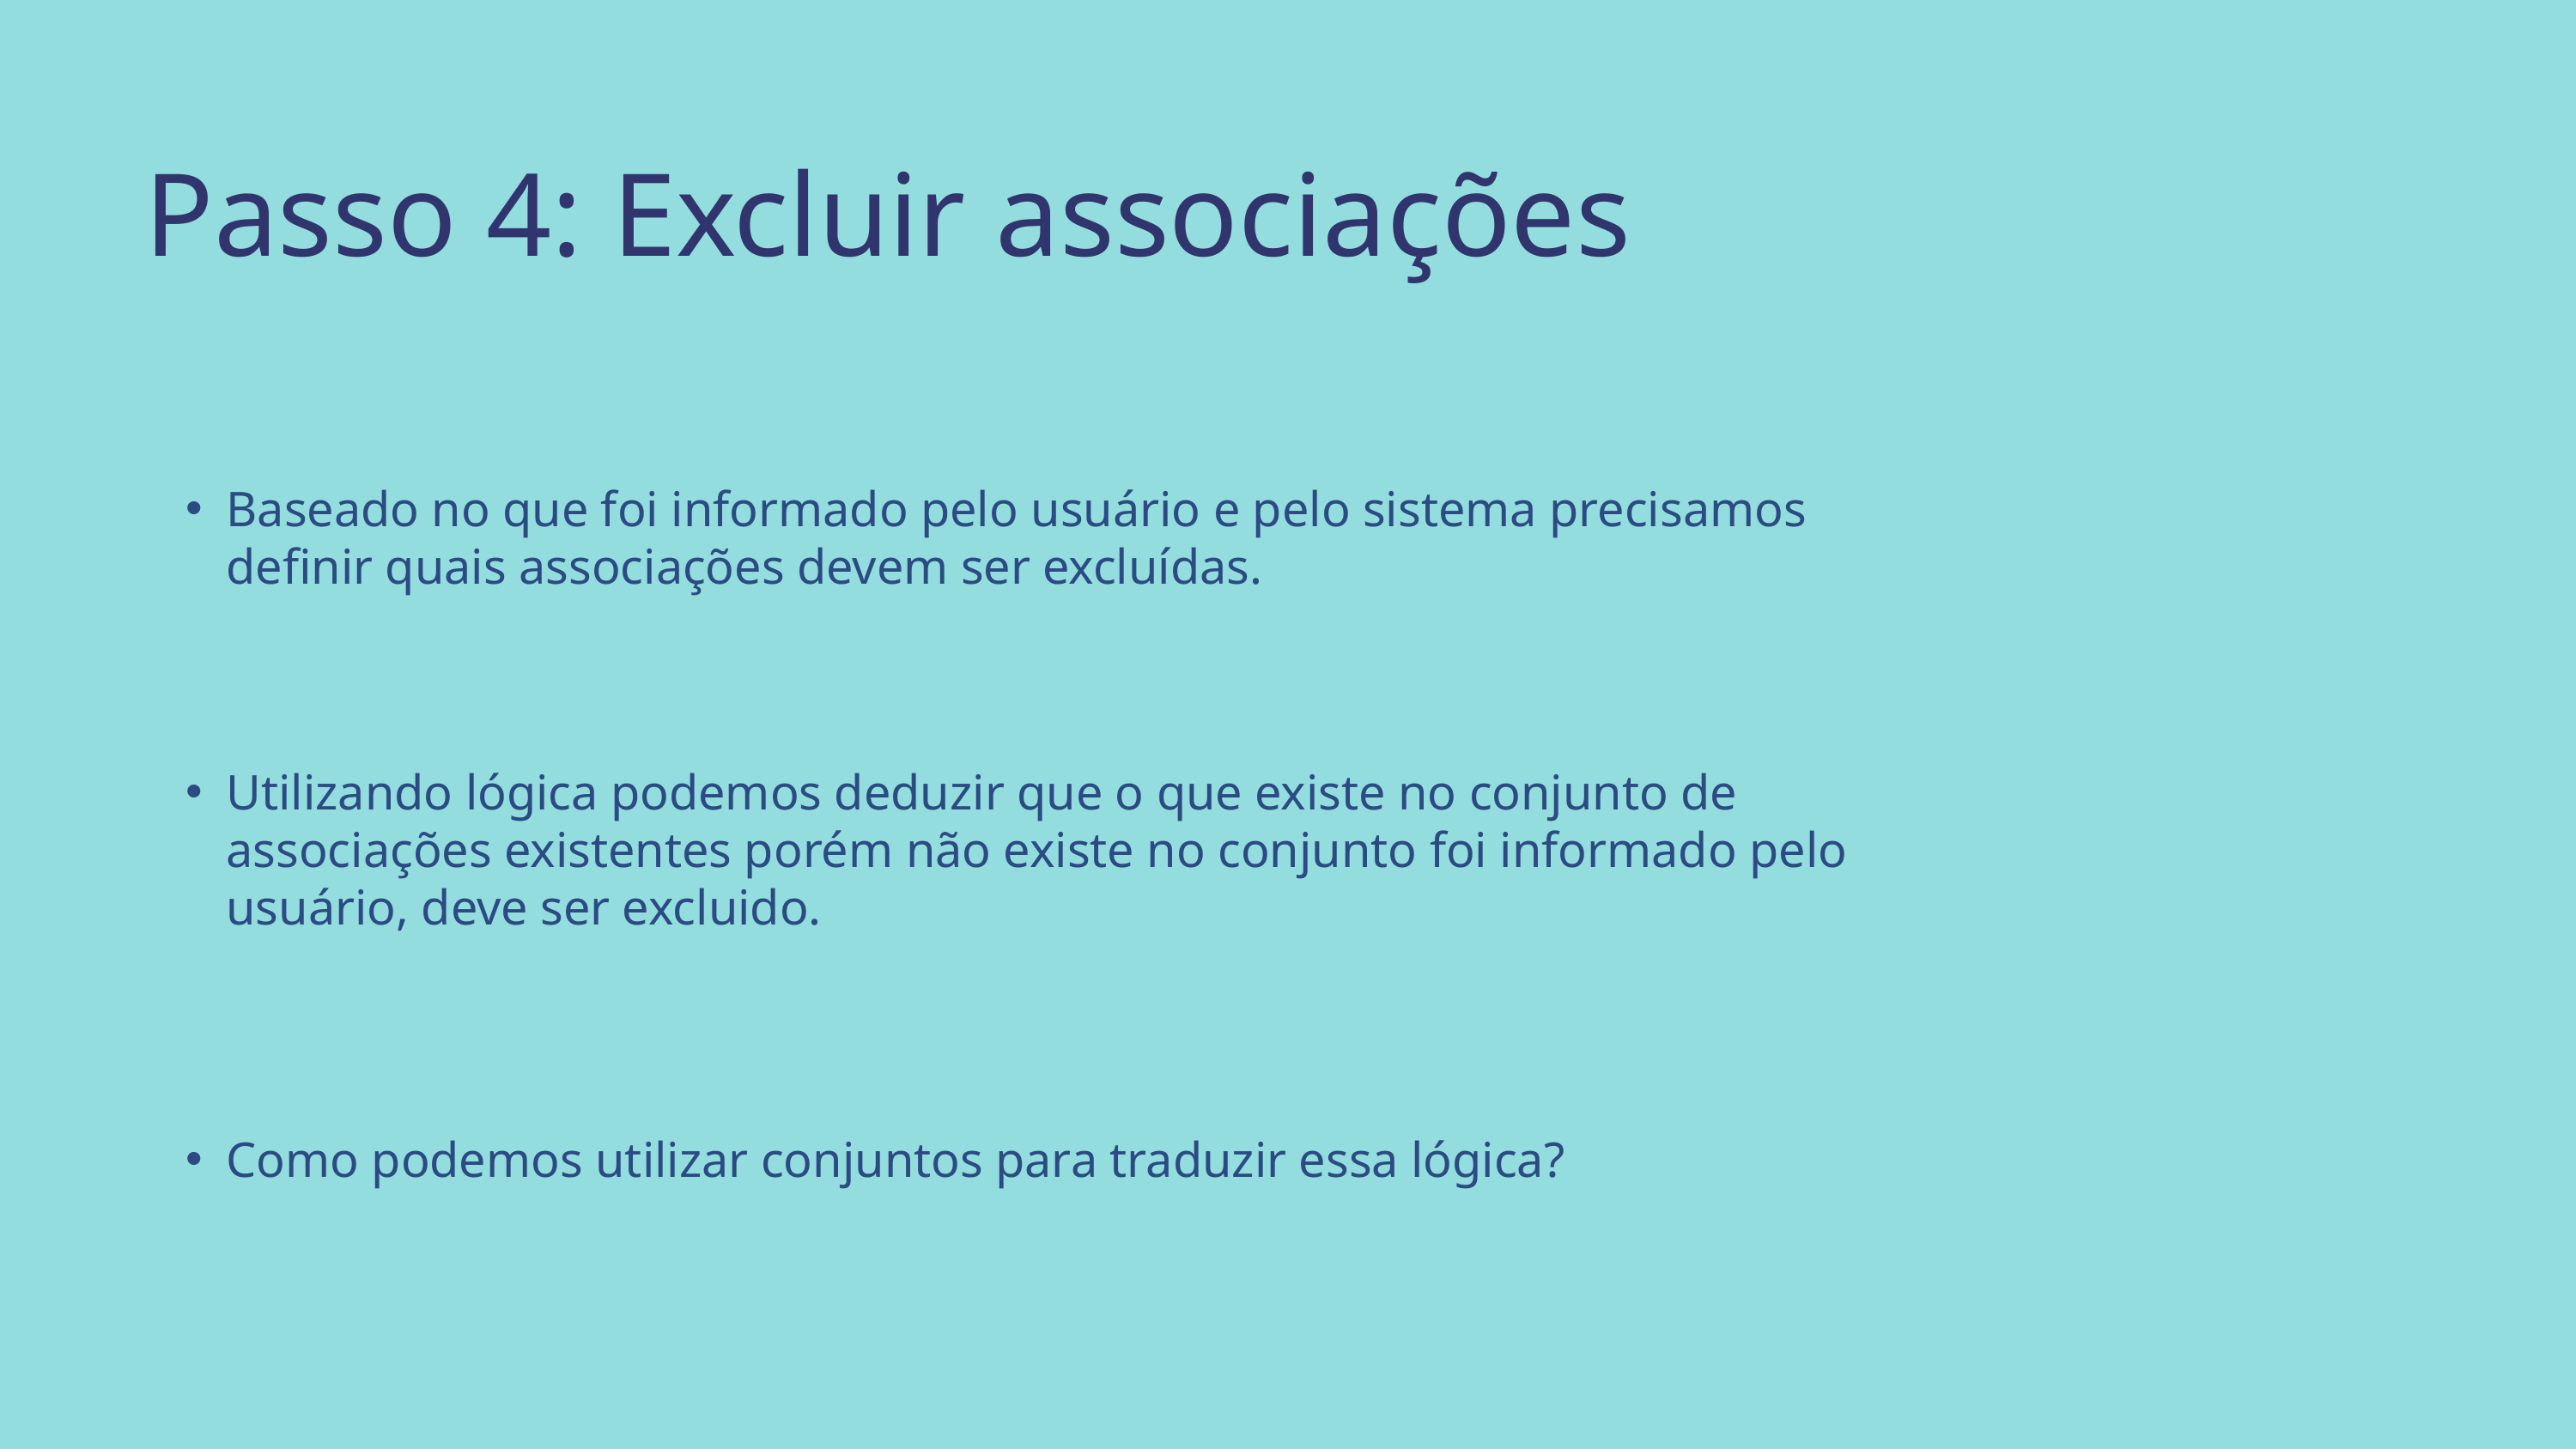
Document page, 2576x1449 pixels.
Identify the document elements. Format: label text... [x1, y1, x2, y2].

text_box Passo 4: Excluir associações [144, 142, 2409, 280]
text_box Como podemos utilizar conjuntos para traduzir essa lógica? [144, 1129, 1934, 1187]
text_box Utilizando lógica podemos deduzir que o que existe no conjunto de associações existentes porém não existe no conjunto foi informado pelo usuário, deve ser excluido. [144, 761, 1934, 935]
text_box Baseado no que foi informado pelo usuário e pelo sistema precisamos definir quais associações devem ser excluídas. [144, 478, 1934, 594]
